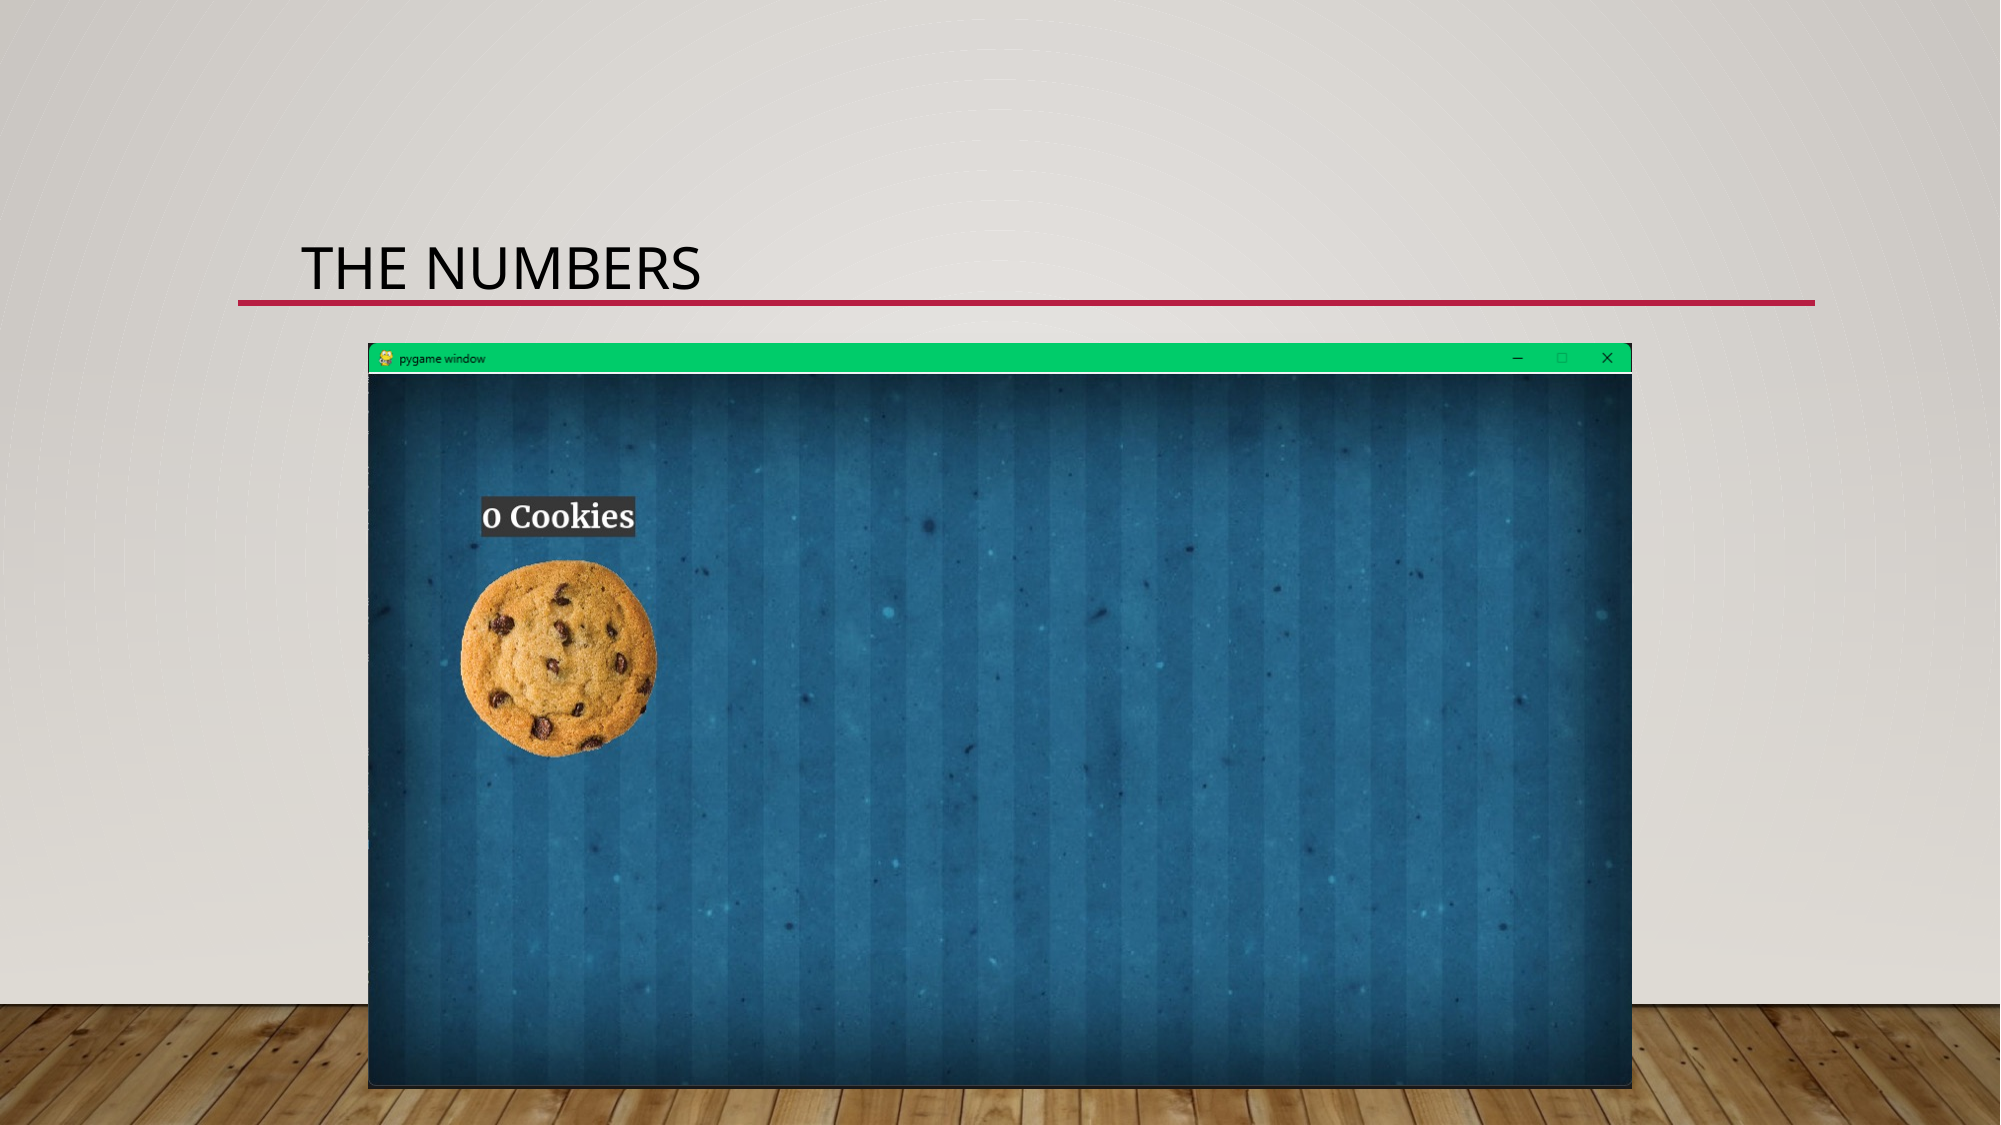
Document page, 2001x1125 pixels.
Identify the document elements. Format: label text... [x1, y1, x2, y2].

title The Numbers [228, 231, 776, 318]
picture [0, 343, 2000, 1125]
